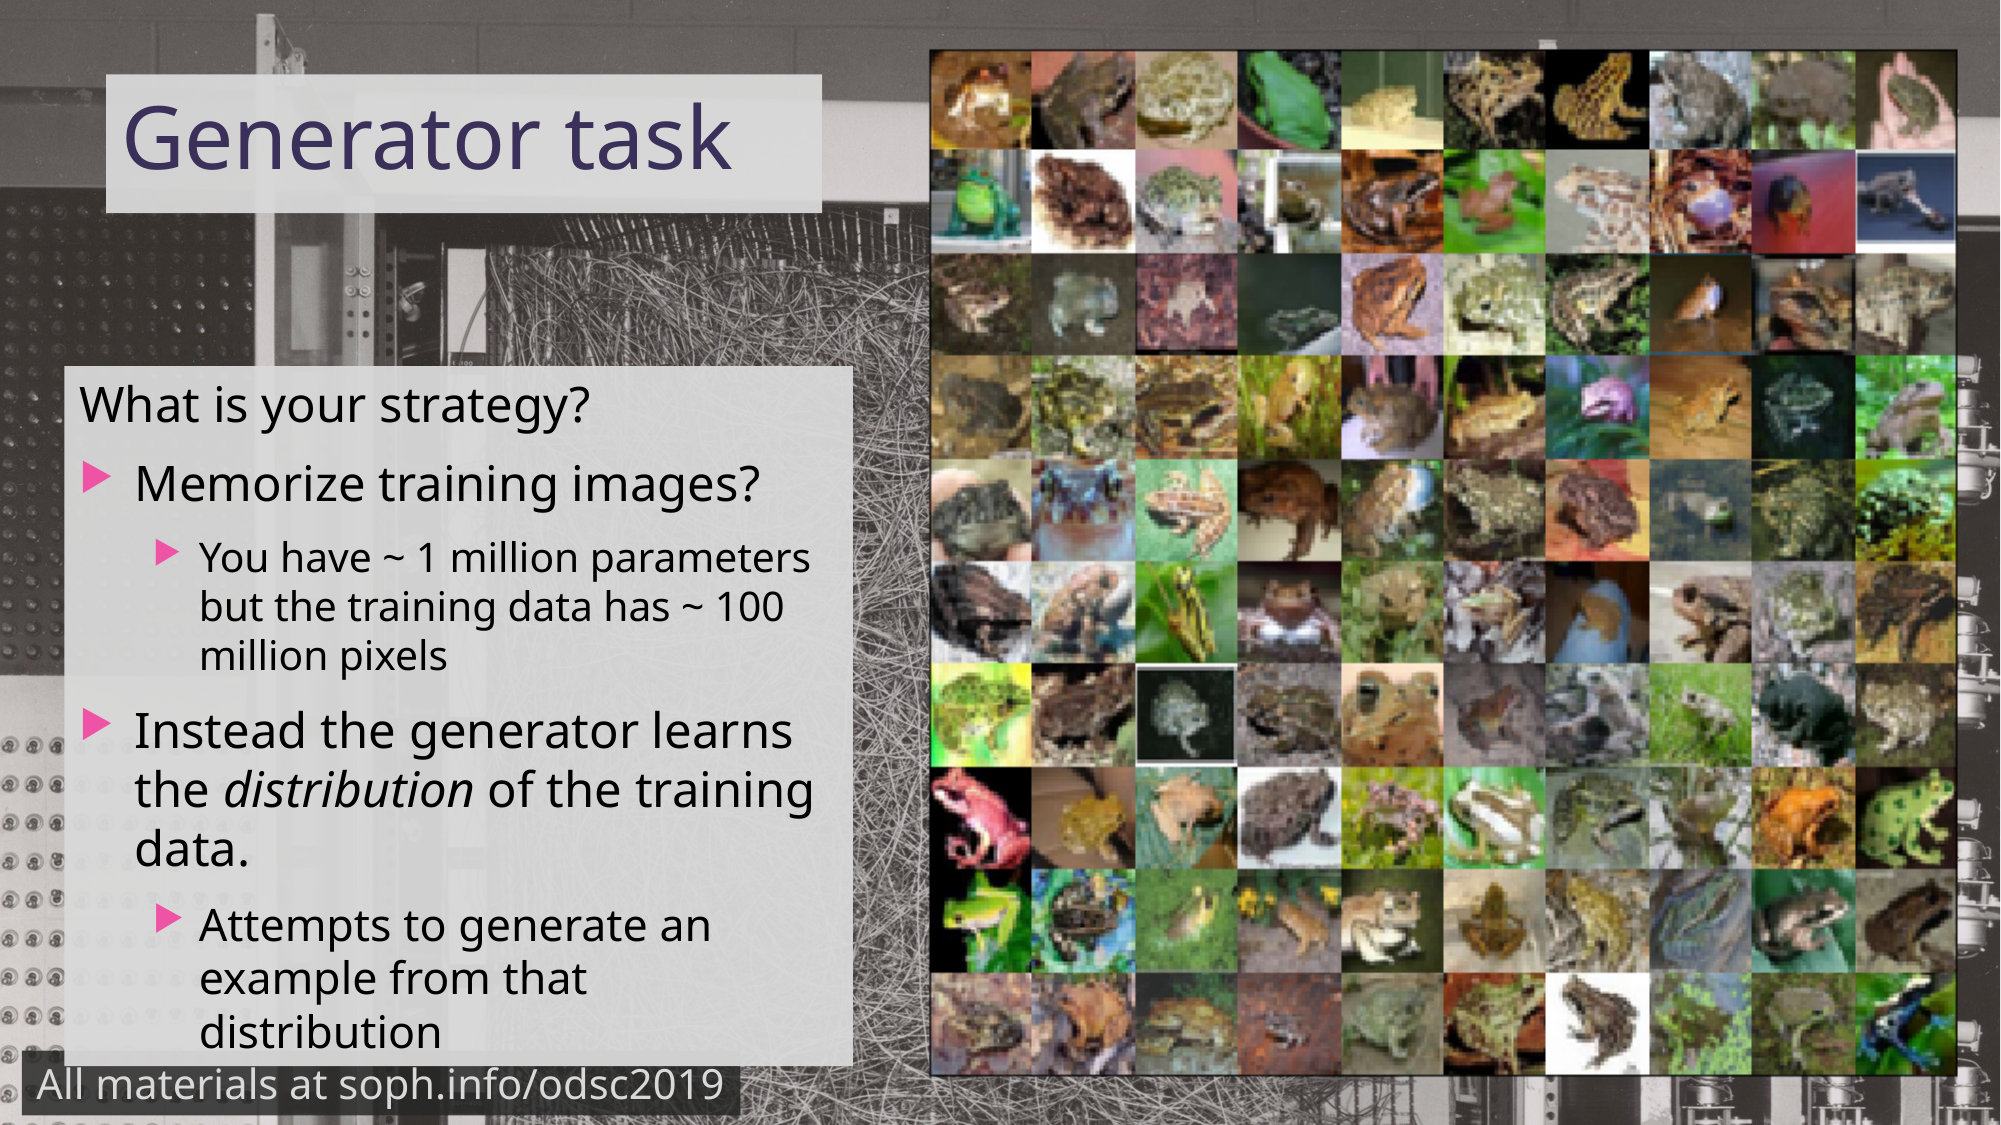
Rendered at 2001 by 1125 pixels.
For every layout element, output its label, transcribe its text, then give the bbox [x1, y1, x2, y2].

title Generator task [106, 74, 823, 214]
picture [0, 0, 2001, 1125]
text_box What is your strategy? Memorize training images? You have ~ 1 million parameters but the training data has ~ 100 million pixels Instead the generator learns the distribution of the training data. Attempts to generate an example from that distribution [64, 366, 853, 1067]
